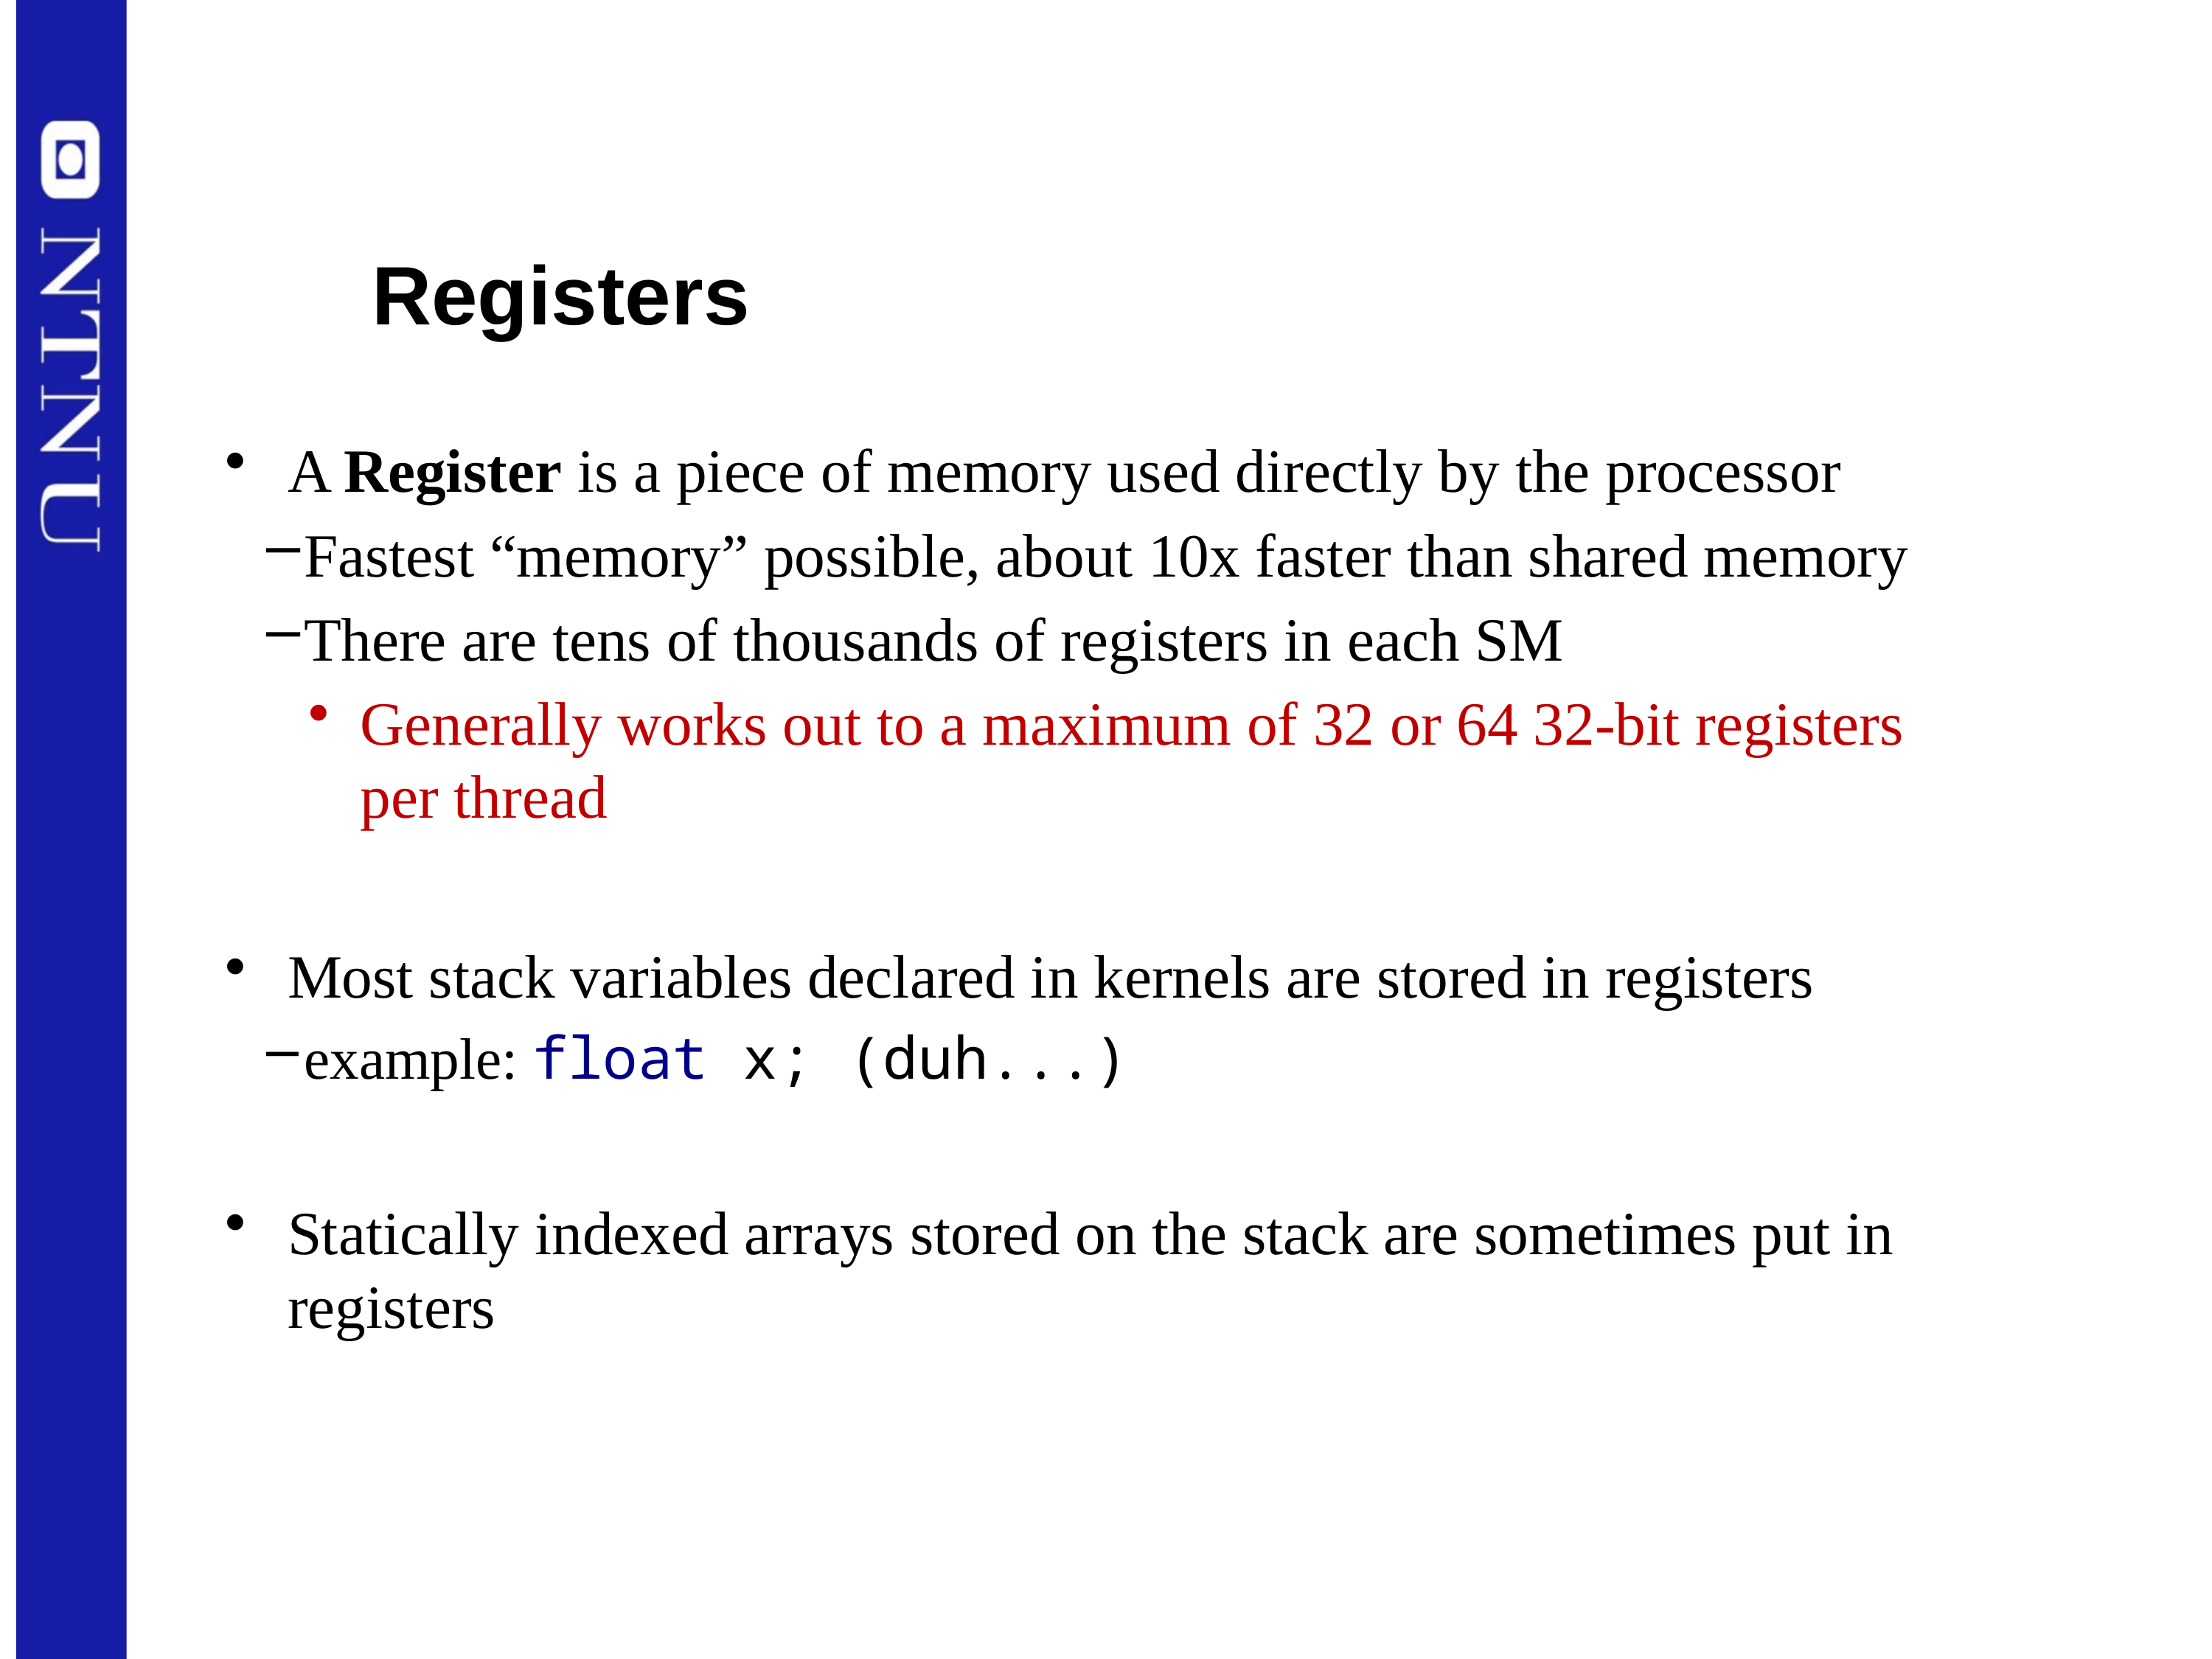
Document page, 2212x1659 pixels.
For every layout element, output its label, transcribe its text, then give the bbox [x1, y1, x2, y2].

list A Register is a piece of memory used directly by the processor Fastest “memory” possible, about 10x faster than shared memory There are tens of thousands of registers in each SM Generally works out to a maximum of 32 or 64 32-bit registers per thread Most stack variables declared in kernels are stored in registers example: float x; (duh...) Statically indexed arrays stored on the stack are sometimes put in registers [202, 408, 1944, 1251]
slide_number 73 [1034, 573, 1103, 624]
title Registers [348, 100, 2212, 365]
picture [15, 0, 127, 1659]
